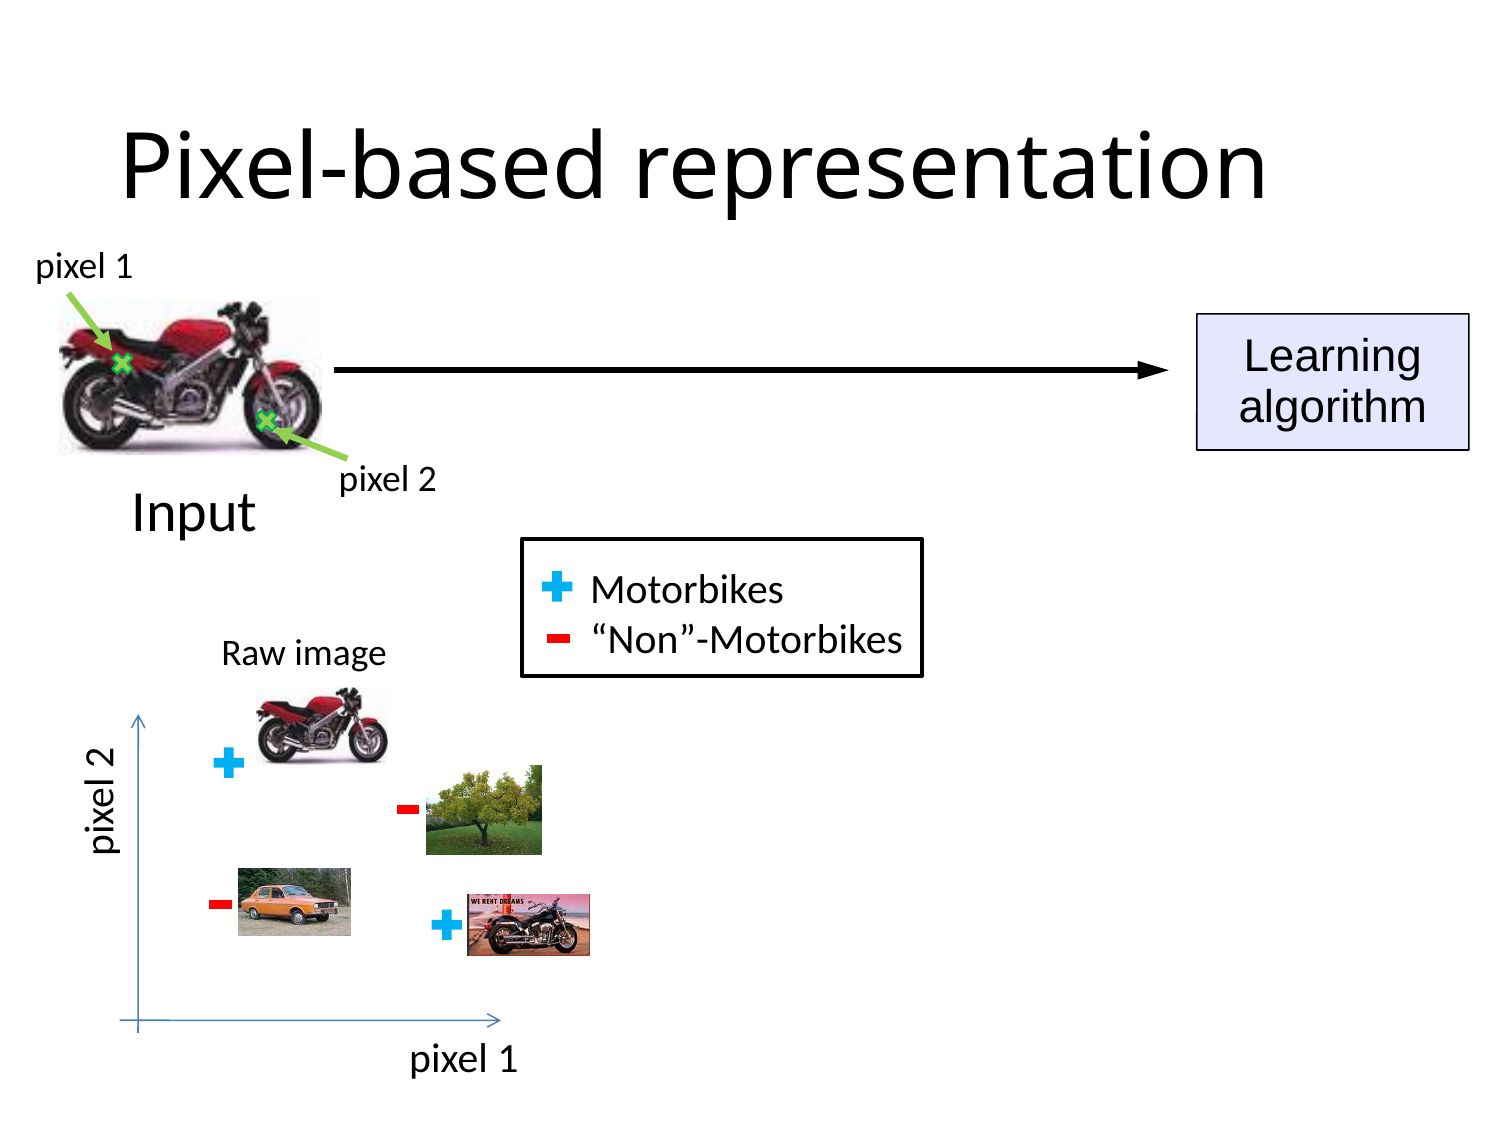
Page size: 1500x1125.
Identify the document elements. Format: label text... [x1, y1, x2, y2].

text_box pixel 2 [56, 737, 119, 865]
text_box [204, 868, 350, 936]
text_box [119, 713, 501, 1033]
text_box pixel 1 [394, 1023, 534, 1089]
text_box Raw image [206, 620, 403, 681]
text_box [208, 687, 388, 784]
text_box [392, 764, 542, 855]
text_box Learning algorithm [1196, 313, 1469, 451]
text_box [9, 213, 463, 527]
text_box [521, 538, 922, 677]
text_box Input [116, 527, 273, 551]
title Pixel-based representation [103, 59, 1397, 278]
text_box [426, 894, 590, 956]
